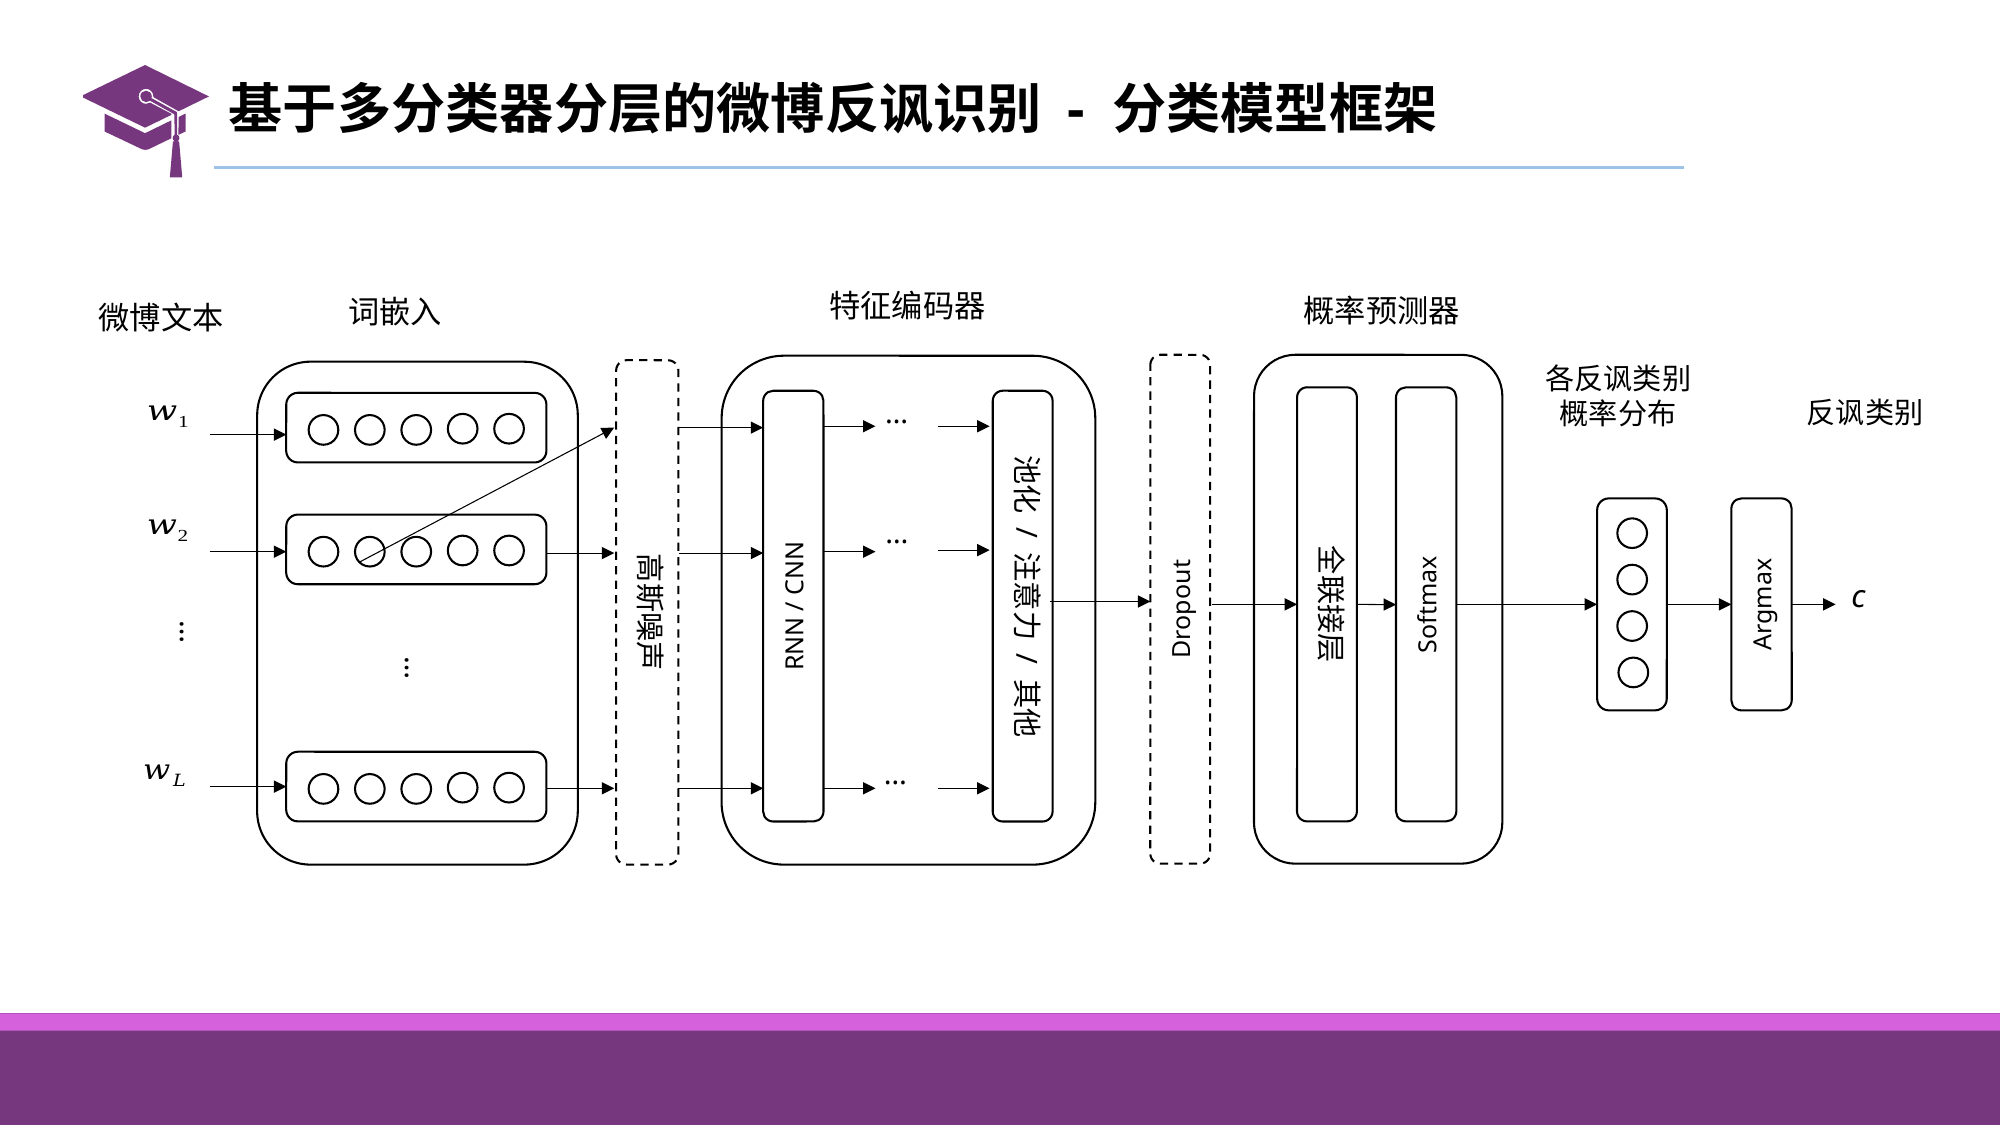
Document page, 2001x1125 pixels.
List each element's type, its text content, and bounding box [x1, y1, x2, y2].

text_box [0, 1032, 2000, 1125]
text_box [83, 279, 1976, 865]
text_box [83, 65, 209, 178]
text_box [0, 1012, 2000, 1032]
title 基于多分类器分层的微博反讽识别 - 分类模型框架 [213, 55, 1732, 168]
